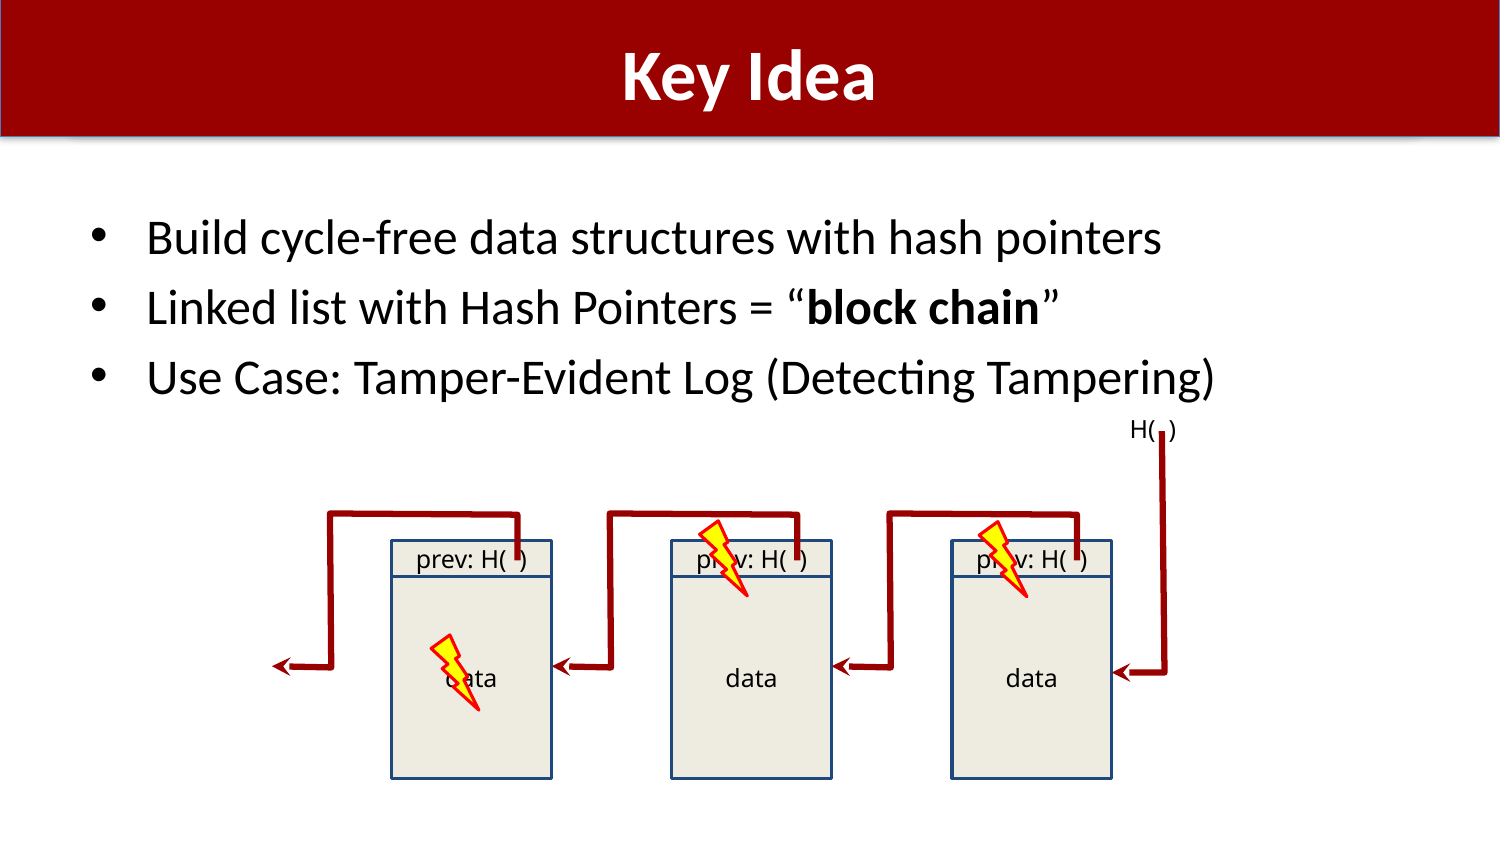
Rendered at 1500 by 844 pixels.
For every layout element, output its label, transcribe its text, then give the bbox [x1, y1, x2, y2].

list Build cycle-free data structures with hash pointers Linked list with Hash Pointers = “block chain” Use Case: Tamper-Evident Log (Detecting Tampering) [74, 196, 1426, 824]
title Key Idea [75, 20, 1425, 123]
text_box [271, 398, 1283, 779]
